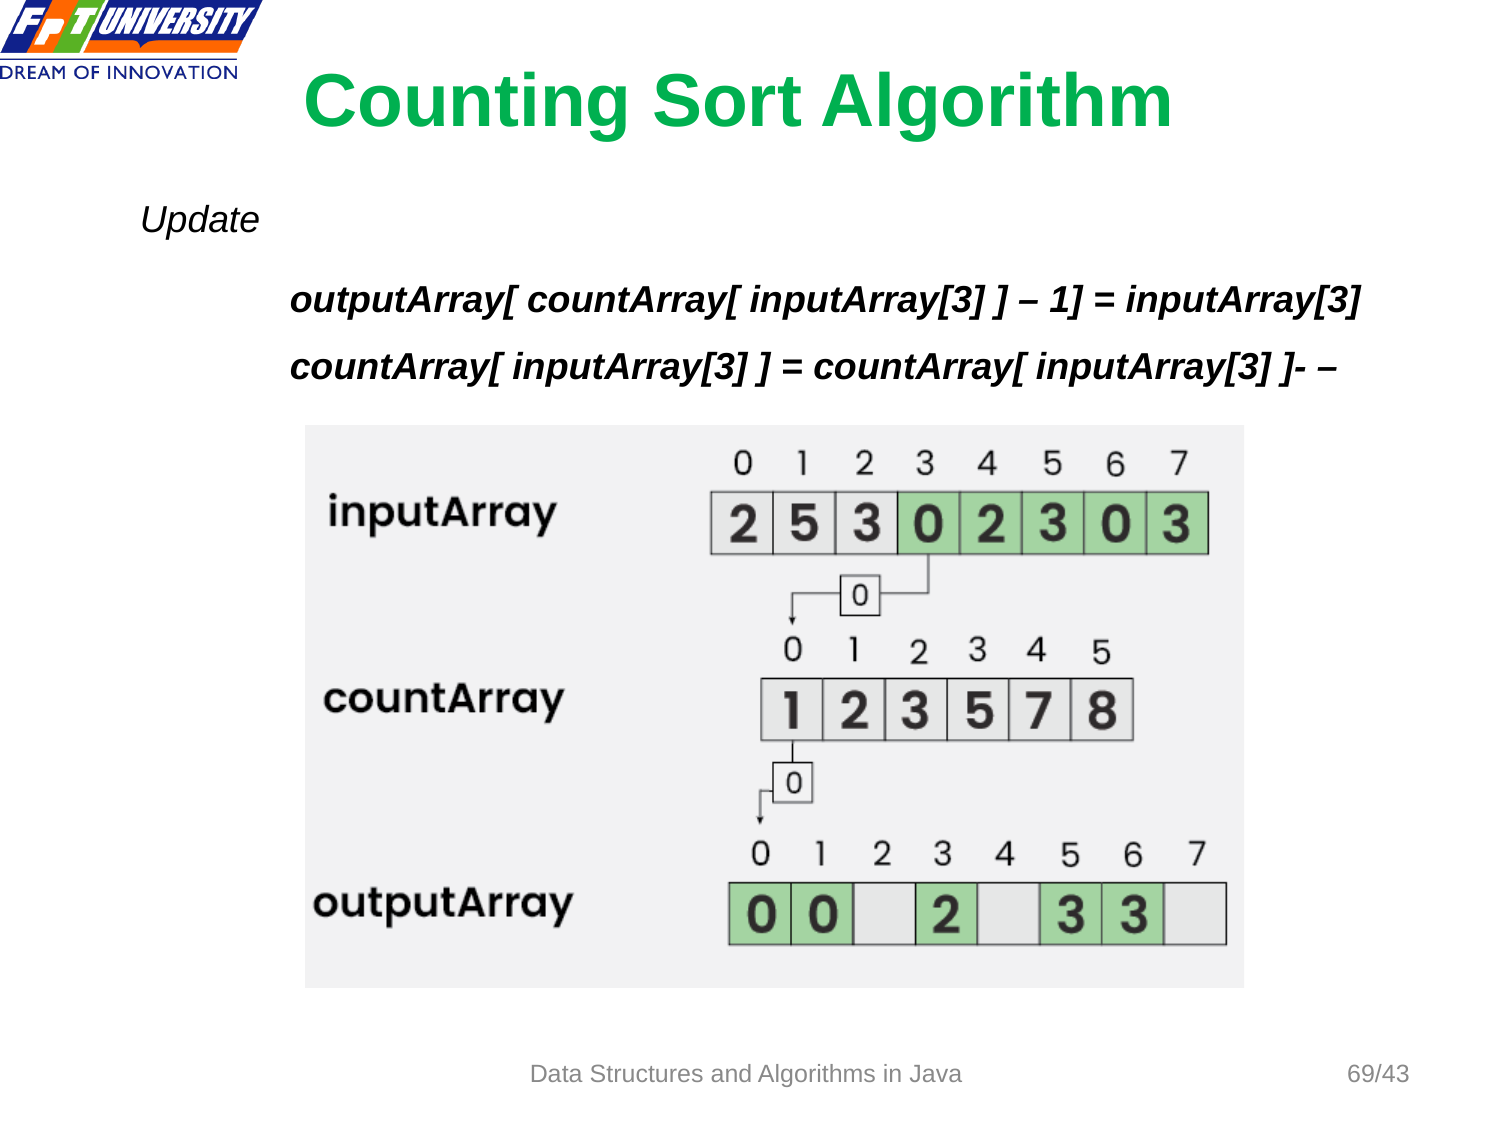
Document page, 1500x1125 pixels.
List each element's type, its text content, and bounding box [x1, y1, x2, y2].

text_box Update outputArray[ countArray[ inputArray[3] ] – 1] = inputArray[3] countArray[ inputArray[3] ] = countArray[ inputArray[3] ]- – [125, 164, 1425, 462]
picture [304, 424, 1245, 988]
slide_number /43 [1074, 1042, 1425, 1103]
picture [0, 0, 263, 79]
footer Data Structures and Algorithms in Java [474, 1042, 1025, 1103]
title Counting Sort Algorithm [63, 42, 1415, 151]
